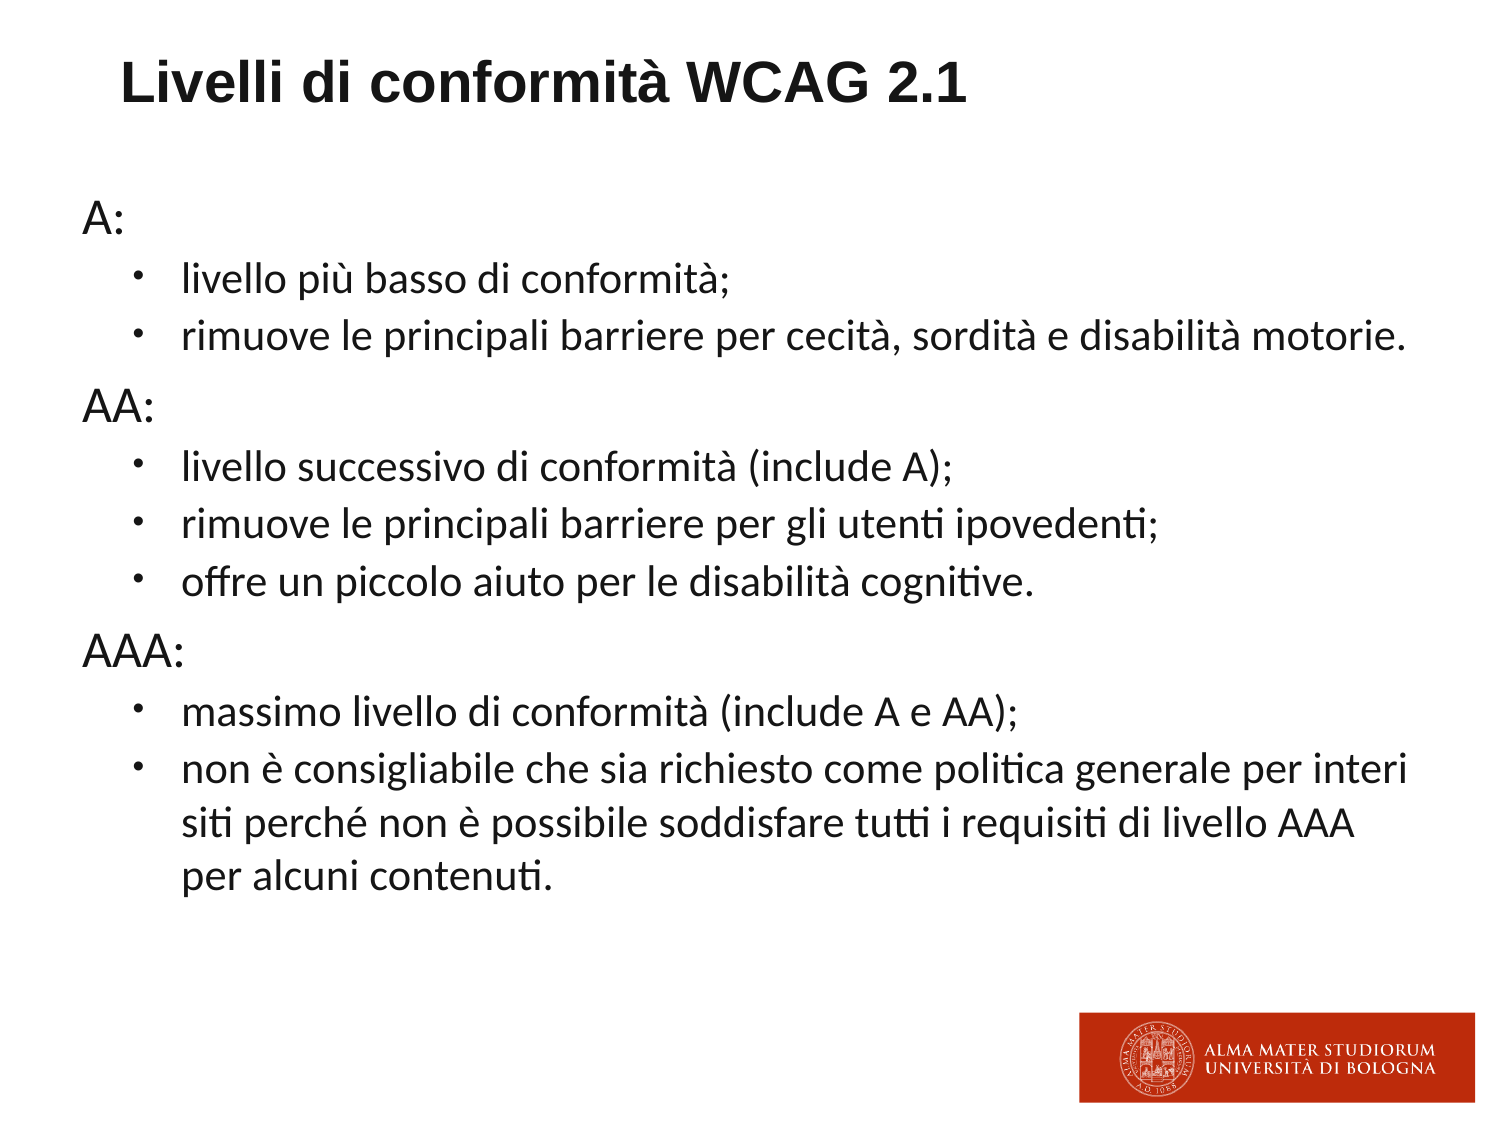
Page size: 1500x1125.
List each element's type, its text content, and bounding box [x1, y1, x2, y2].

title Livelli di conformità WCAG 2.1 [111, 0, 1463, 176]
picture [1112, 1014, 1442, 1102]
list A: livello più basso di conformità; rimuove le principali barriere per cecità, sordità e disabilità motorie. AA: livello successivo di conformità (include A); rimuove le principali barriere per gli utenti ipovedenti; offre un piccolo aiuto per le disabilità cognitive. AAA: massimo livello di conformità (include A e AA); non è consigliabile che sia richiesto come politica generale per interi siti perché non è possibile soddisfare tutti i requisiti di livello AAA per alcuni contenuti. [74, 174, 1426, 976]
